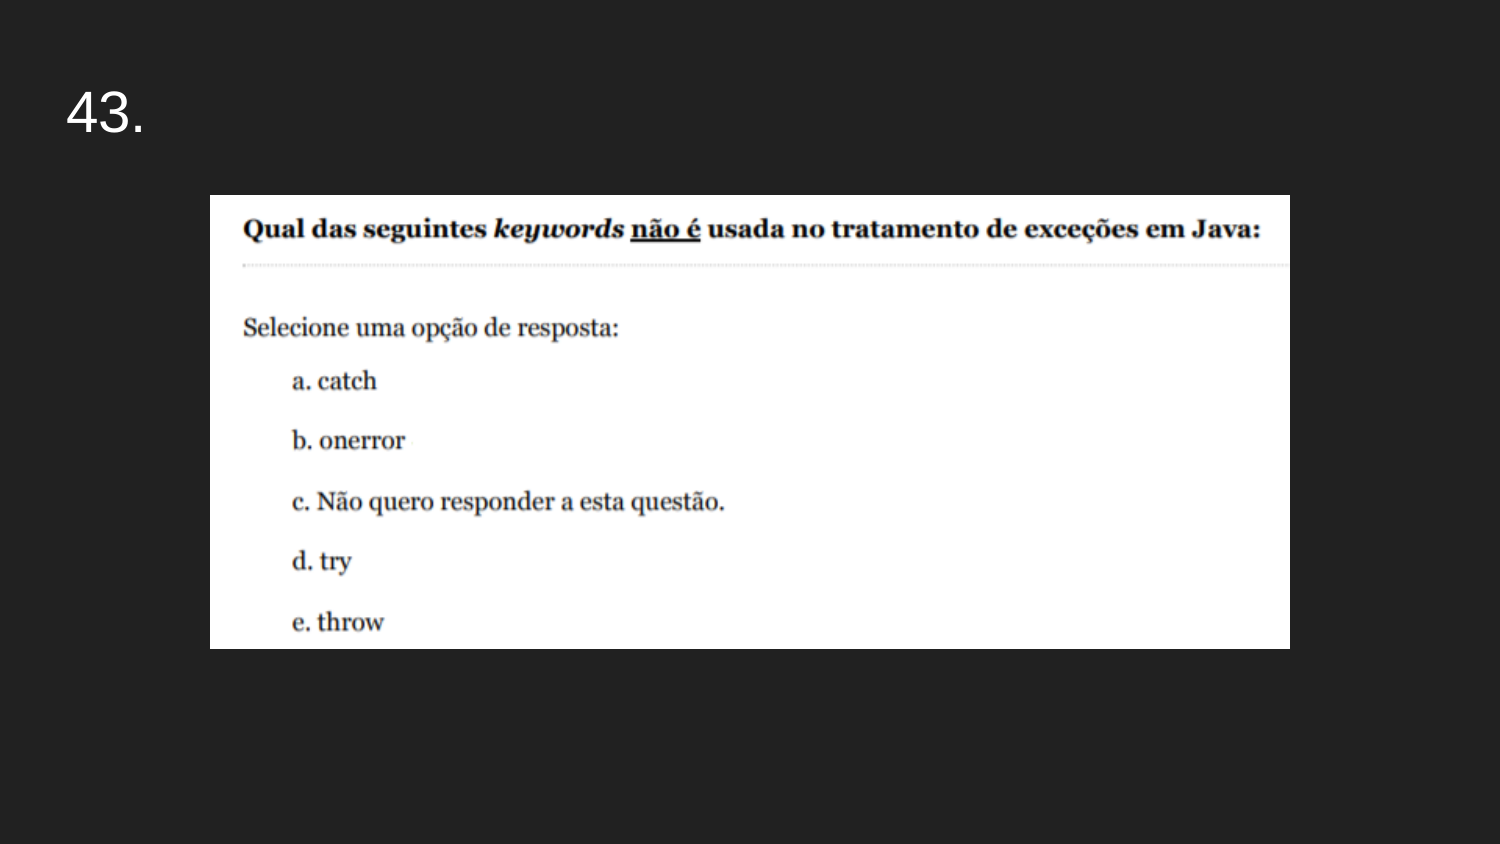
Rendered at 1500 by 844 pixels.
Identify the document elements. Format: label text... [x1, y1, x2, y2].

title 43. [51, 59, 1449, 153]
picture [209, 194, 1291, 649]
